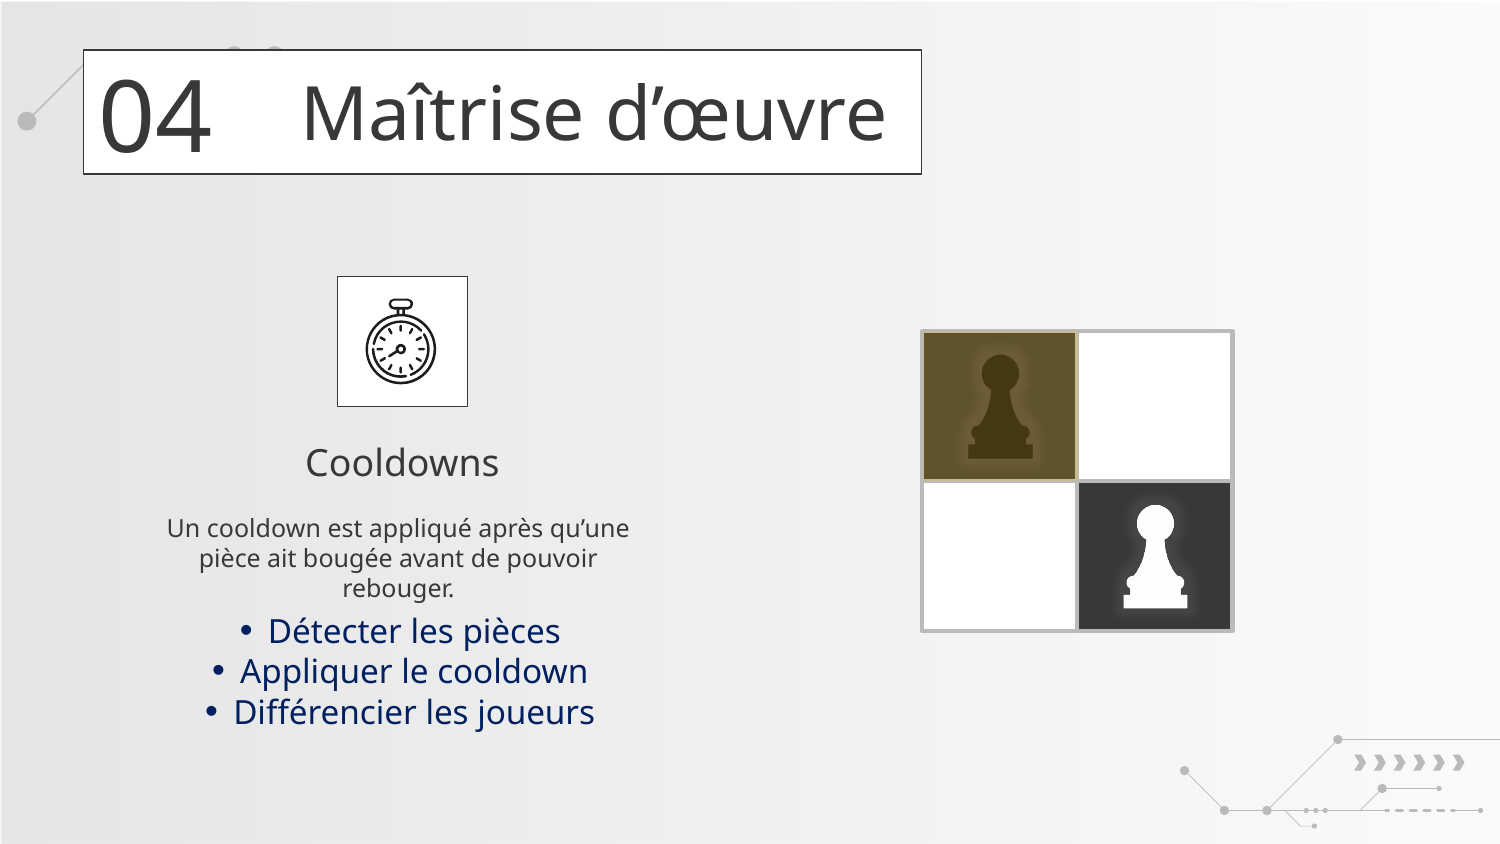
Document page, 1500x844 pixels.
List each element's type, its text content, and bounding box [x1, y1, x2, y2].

text_box d’œuvre [590, 50, 920, 166]
picture [1079, 480, 1230, 632]
text_box Maîtrise [285, 50, 590, 165]
subtitle Cooldowns [131, 425, 674, 500]
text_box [1075, 330, 1233, 483]
text_box Détecter les pièces Appliquer le cooldown [129, 594, 672, 676]
text_box Hardware [2, 2, 1500, 844]
text_box Différencier les joueurs [129, 676, 672, 742]
picture [924, 330, 1075, 482]
text_box 04 [83, 50, 922, 174]
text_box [921, 488, 1074, 632]
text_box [337, 276, 468, 407]
text_box Un cooldown est appliqué après qu’une pièce ait bougée avant de pouvoir rebouger. [127, 497, 670, 605]
